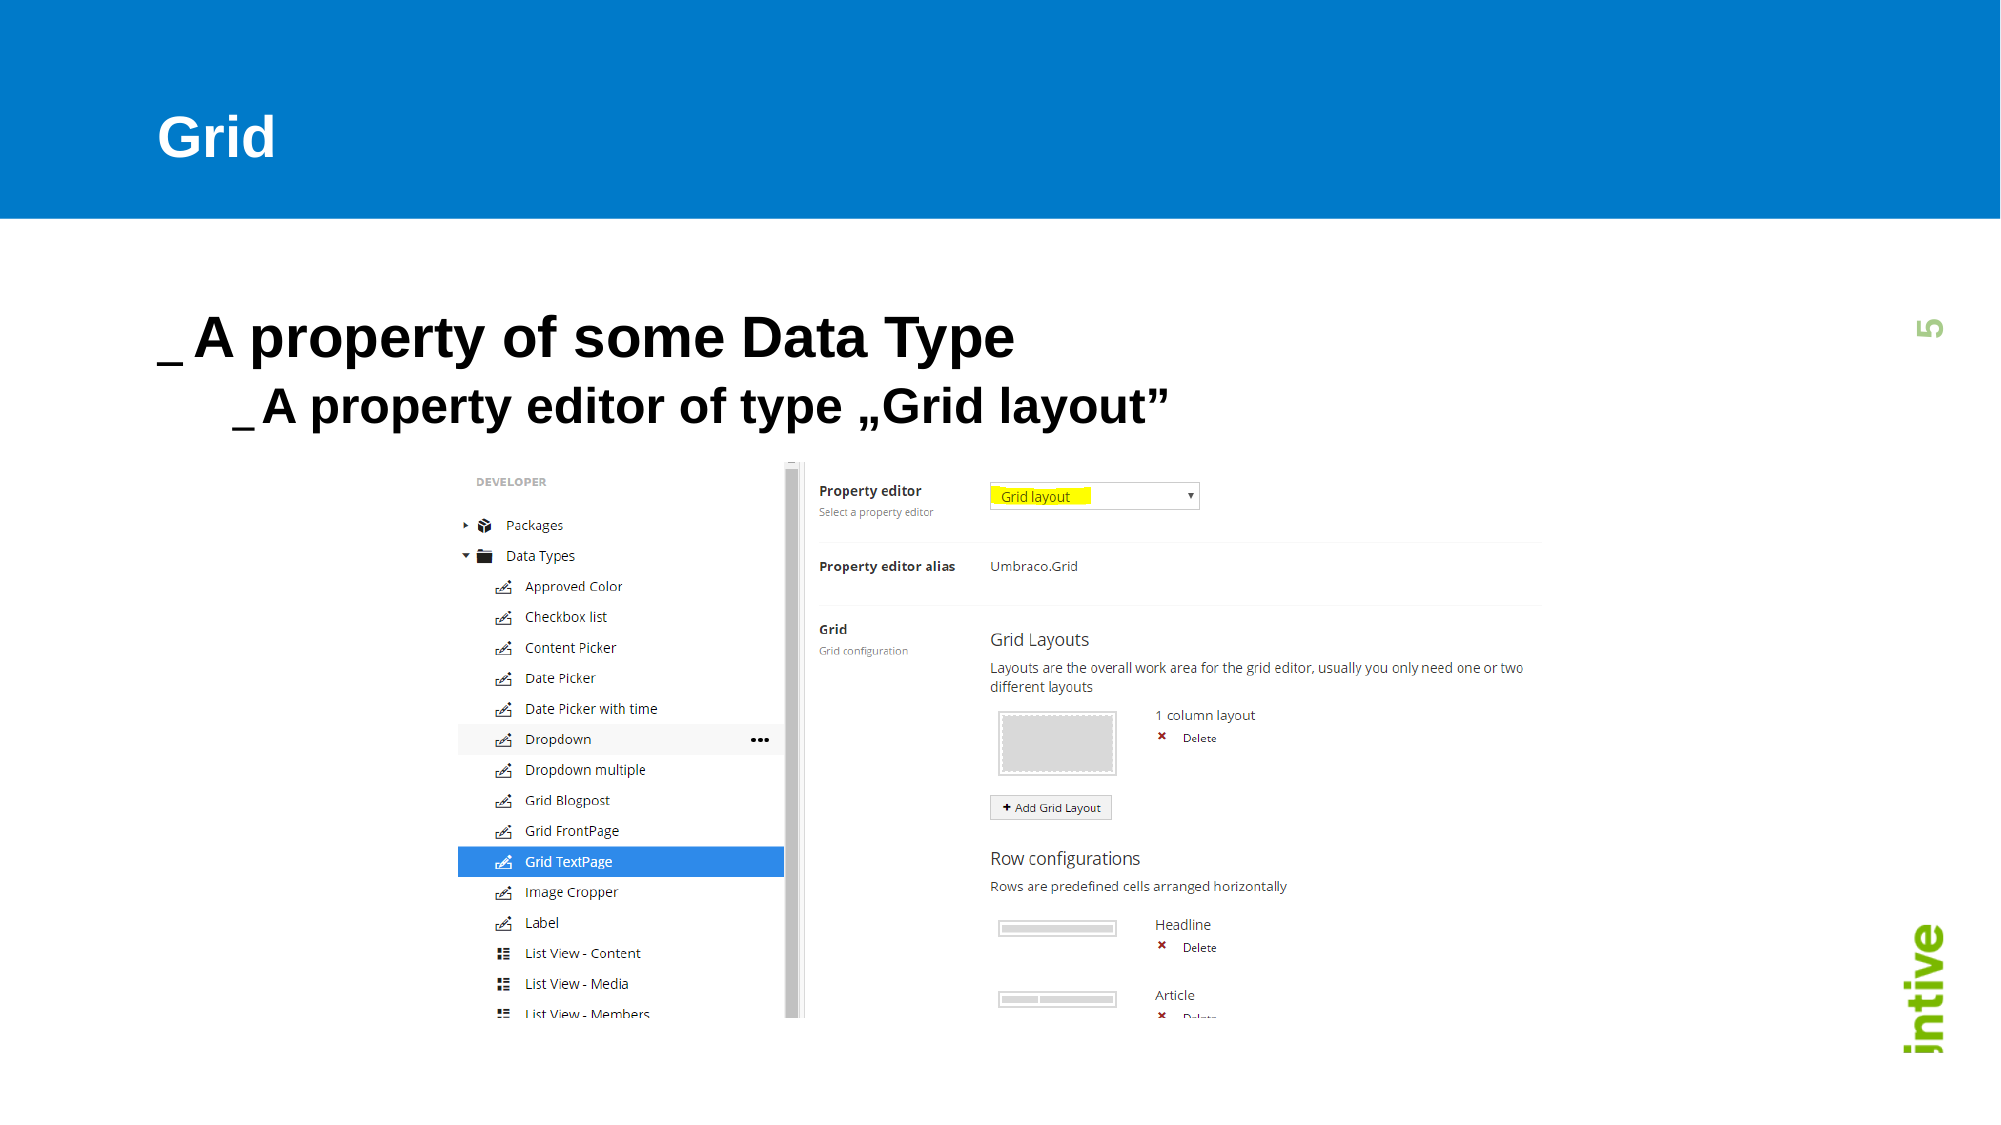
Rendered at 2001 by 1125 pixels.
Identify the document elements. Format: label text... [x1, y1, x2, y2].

slide_number 5 [1898, 304, 1958, 755]
picture [0, 0, 2001, 1125]
list A property of some Data Type A property editor of type „Grid layout” [142, 299, 1863, 1069]
title Grid [142, 62, 1858, 215]
